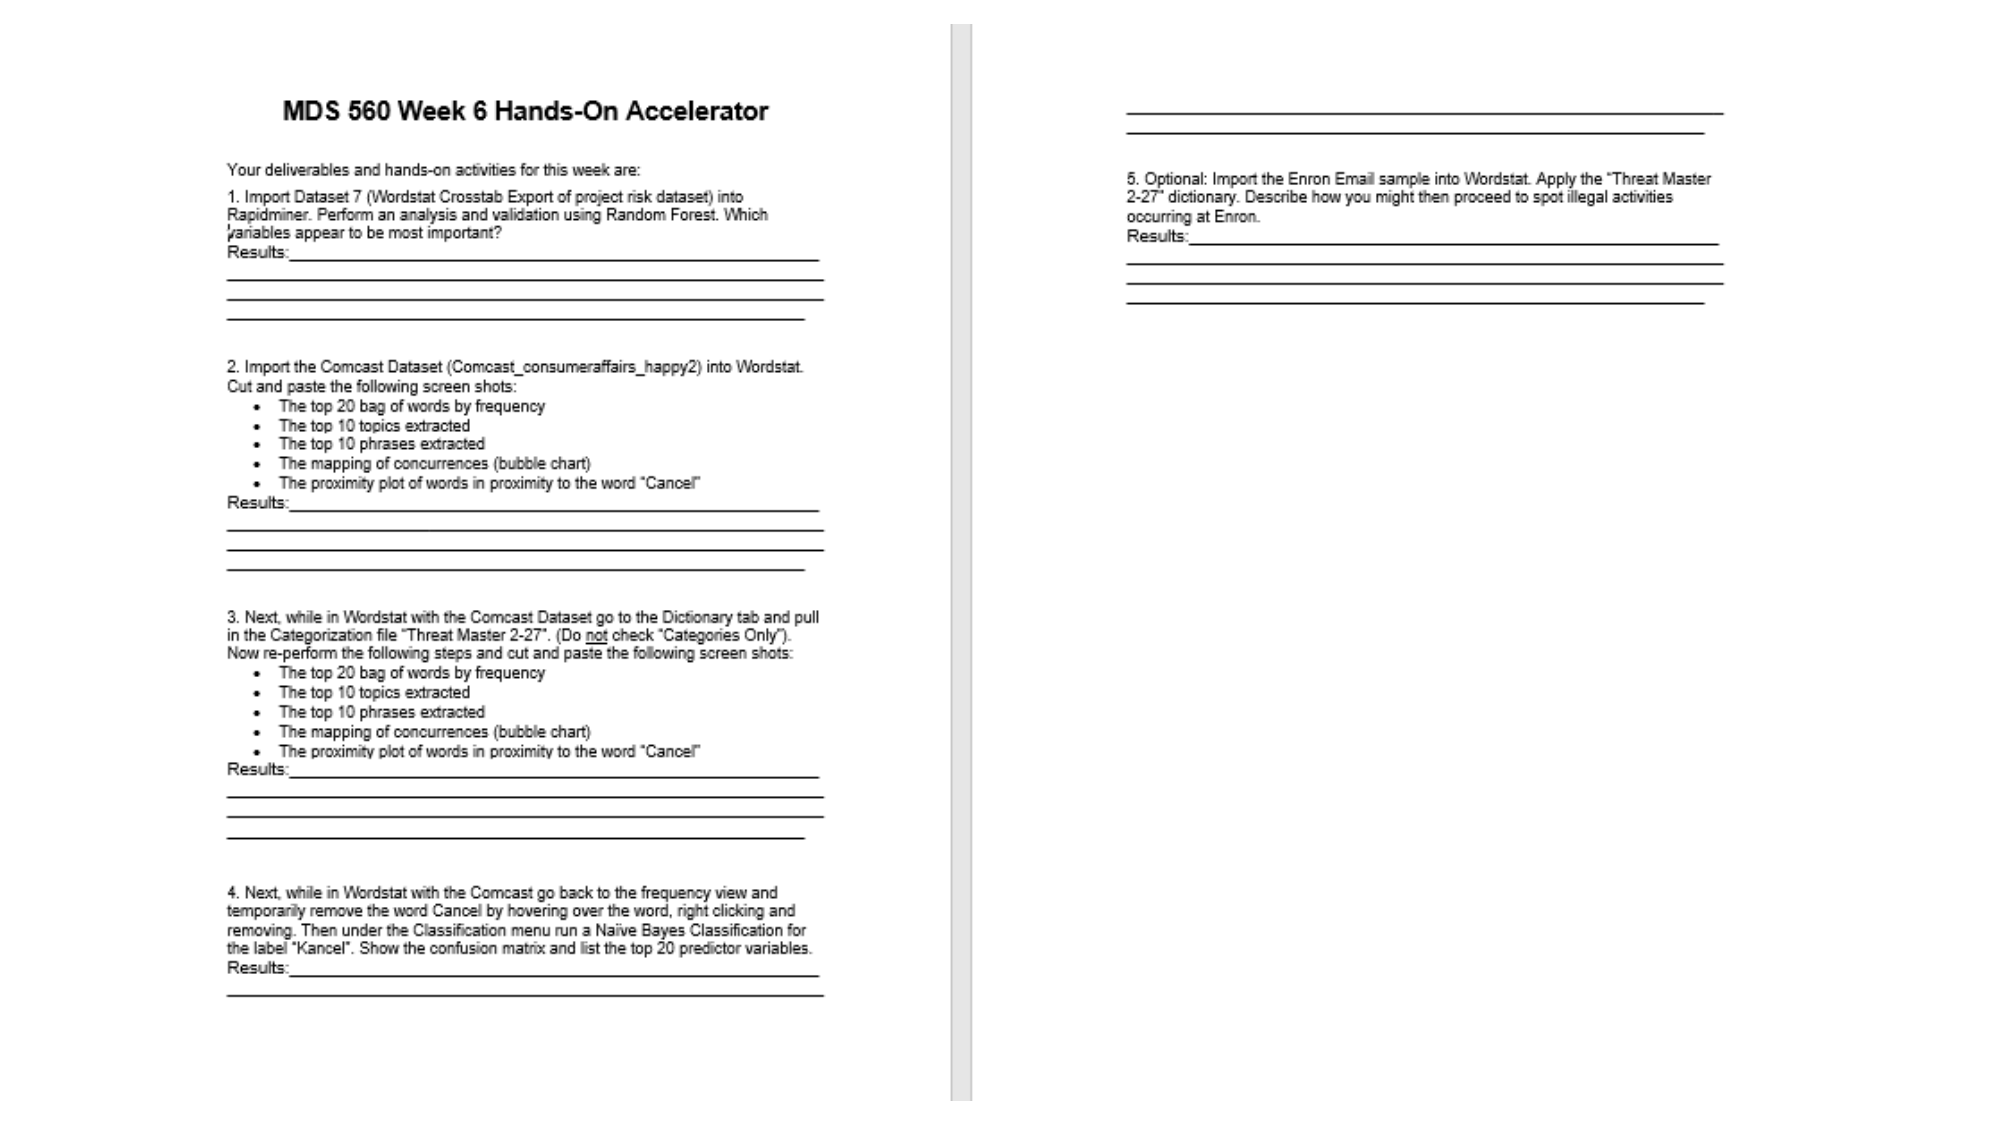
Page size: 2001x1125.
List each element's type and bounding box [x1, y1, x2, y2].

picture [105, 24, 1815, 1101]
